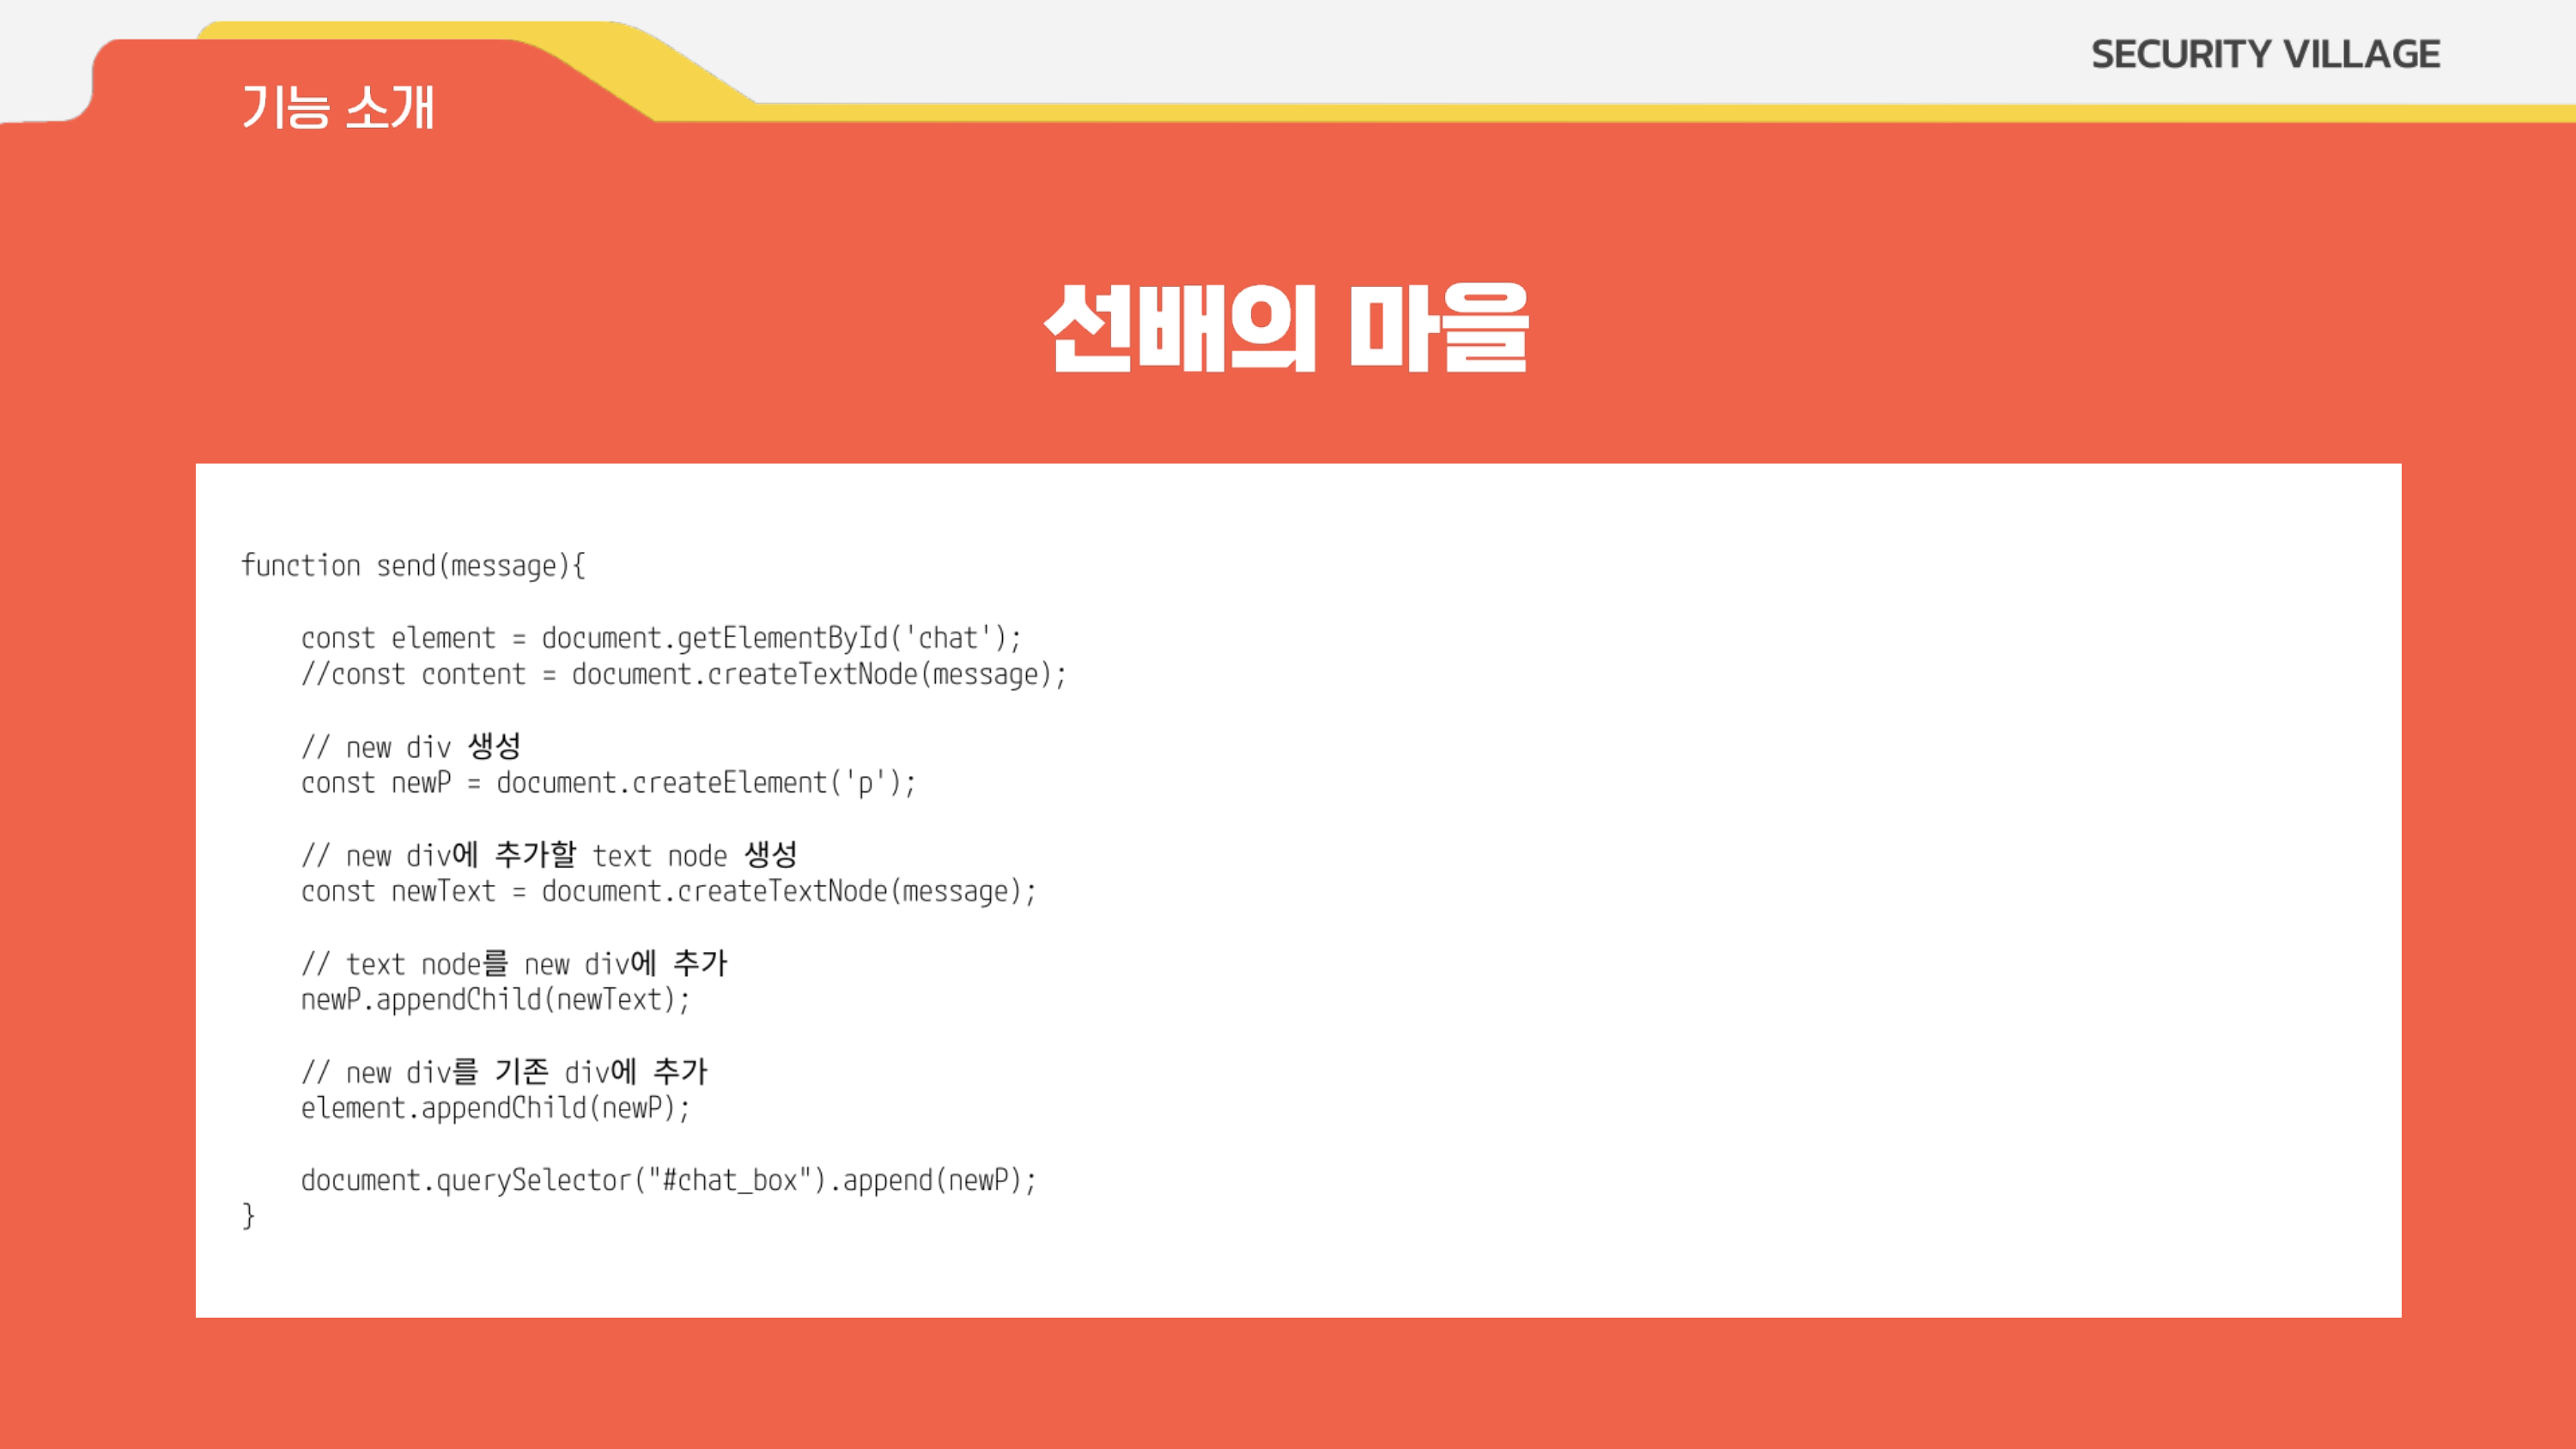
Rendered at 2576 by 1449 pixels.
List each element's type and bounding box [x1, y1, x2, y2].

text_box [195, 464, 2402, 1318]
picture [97, 73, 455, 151]
picture [237, 539, 1088, 1245]
text_box [0, 20, 2576, 1449]
picture [0, 249, 1574, 417]
picture [2034, 15, 2458, 88]
